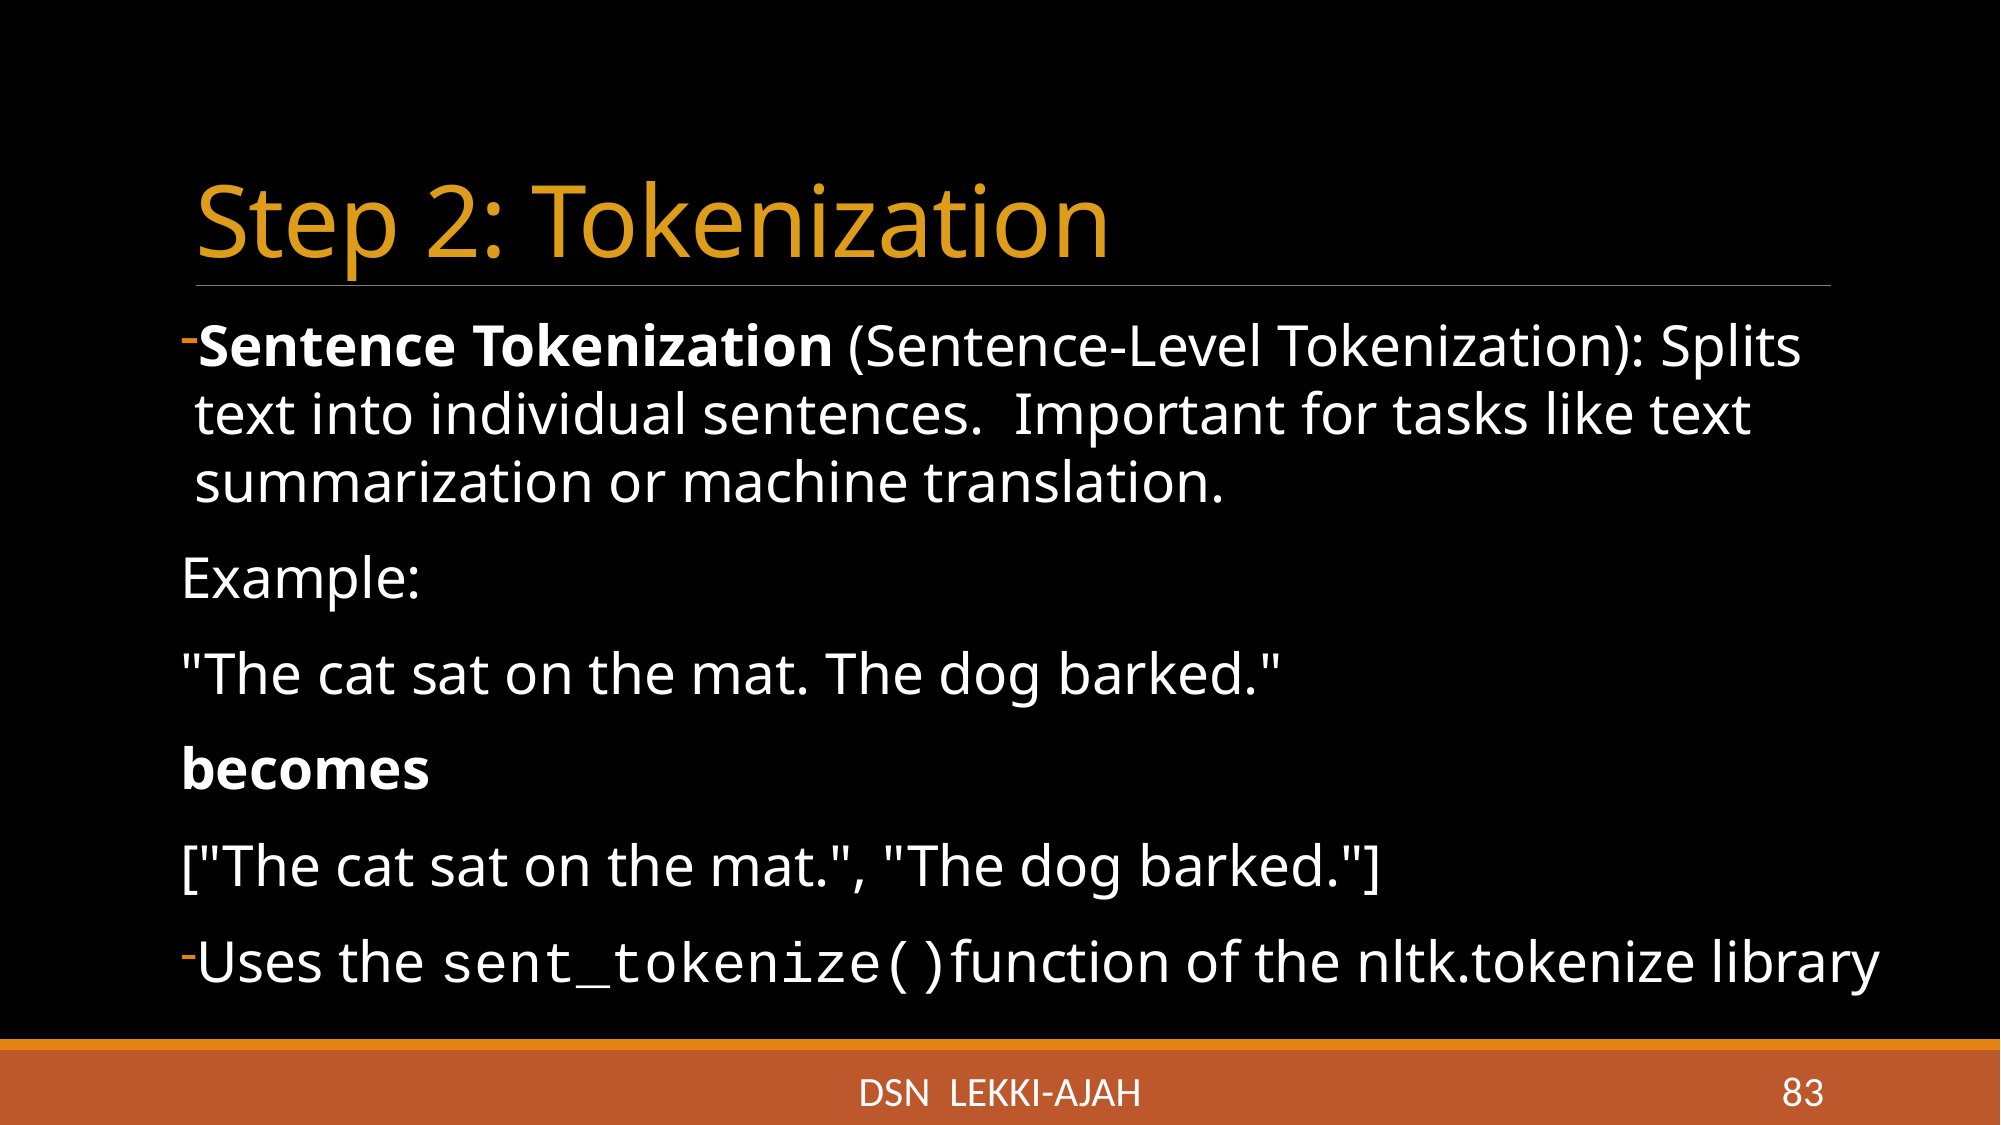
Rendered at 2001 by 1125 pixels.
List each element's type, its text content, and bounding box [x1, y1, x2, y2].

footer DSN LEKKI-AJAH [604, 1059, 1396, 1120]
title Step 2: Tokenization [180, 47, 1830, 285]
slide_number 83 [1624, 1059, 1840, 1120]
list Sentence Tokenization (Sentence-Level Tokenization): Splits text into individual sentences. Important for tasks like text summarization or machine translation. Example: "The cat sat on the mat. The dog barked." becomes ["The cat sat on the mat.", "The dog barked."] Uses the sent_tokenize()function of the nltk.tokenize library [180, 302, 1887, 1054]
text_box [277, 919, 933, 1054]
